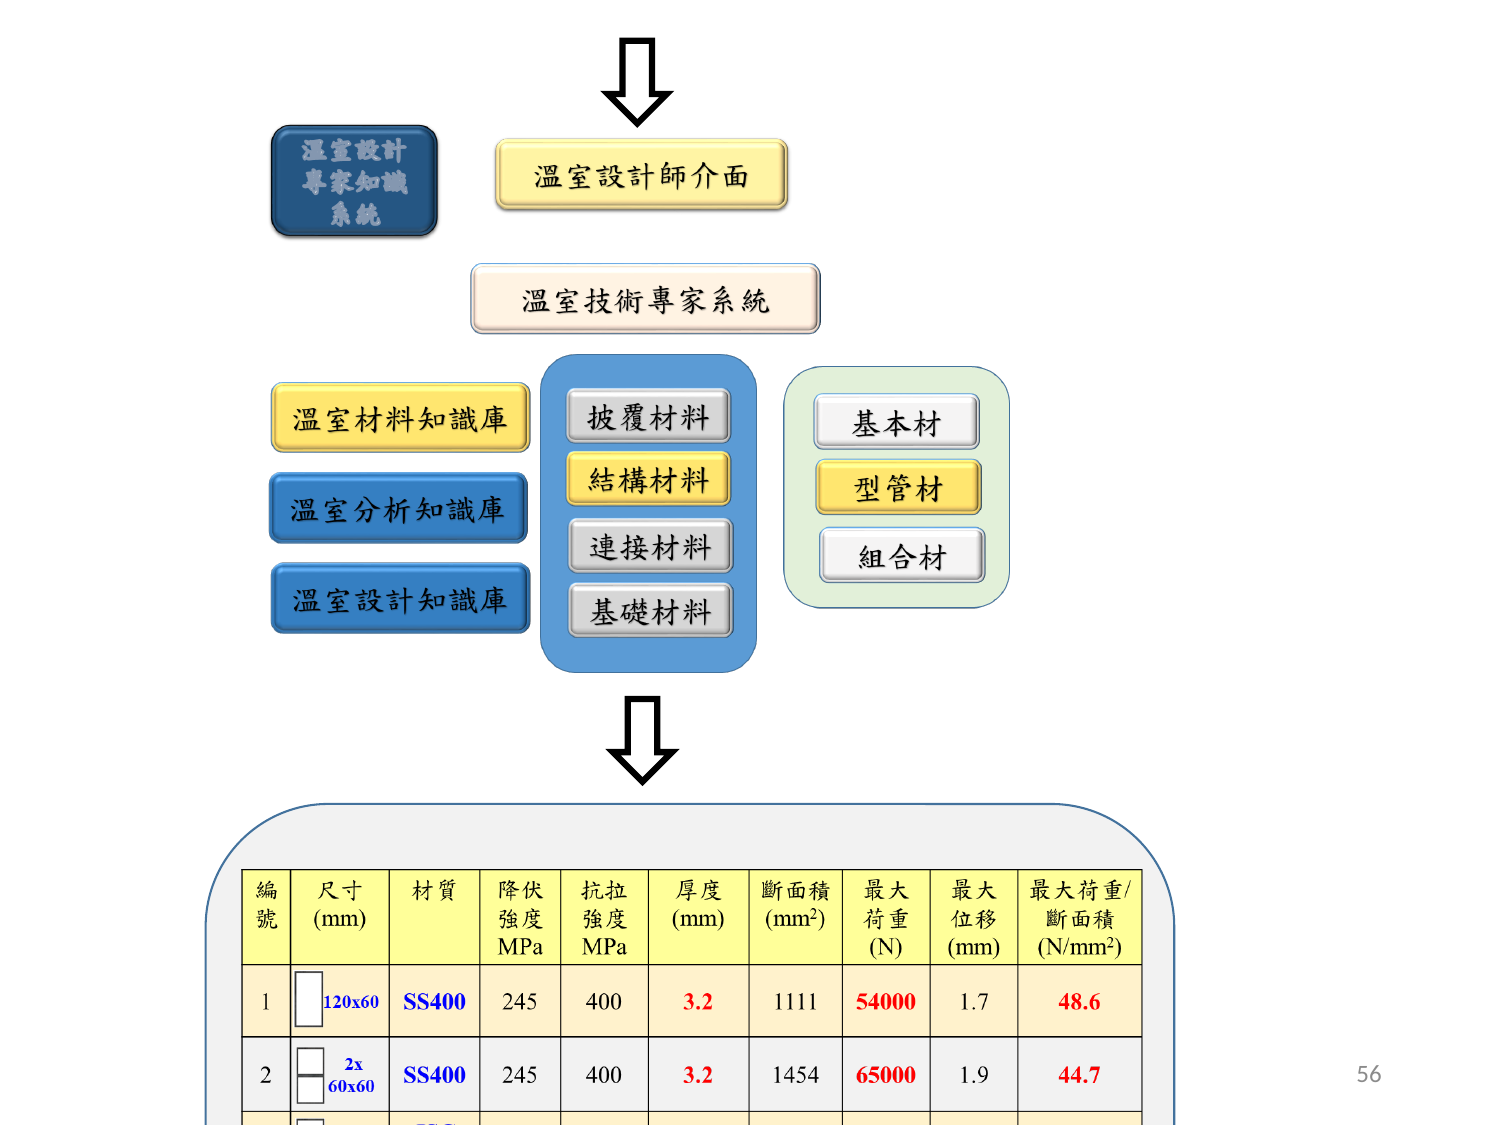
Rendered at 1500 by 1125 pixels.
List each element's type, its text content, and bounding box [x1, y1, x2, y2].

text_box [610, 697, 675, 784]
picture [241, 866, 1143, 1125]
text_box [204, 802, 1176, 1125]
slide_number 56 [1176, 1042, 1397, 1103]
picture [265, 120, 1010, 673]
text_box [605, 39, 670, 120]
